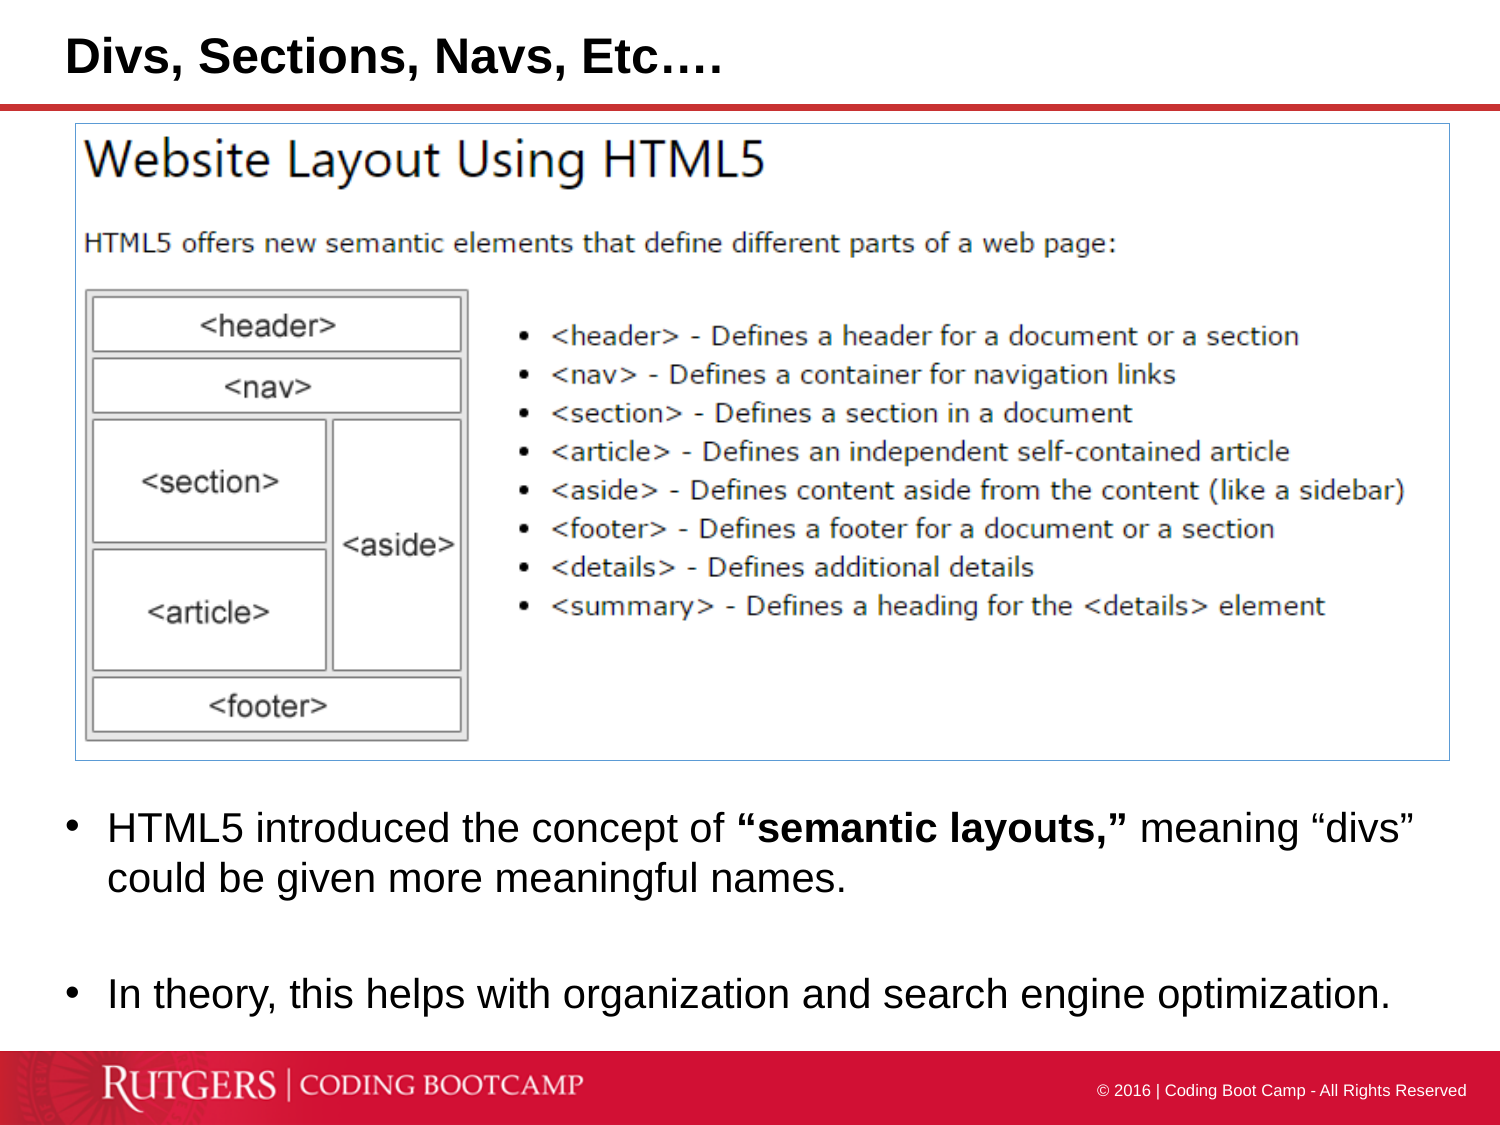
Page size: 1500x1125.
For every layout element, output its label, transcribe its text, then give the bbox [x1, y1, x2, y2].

text_box HTML5 introduced the concept of “semantic layouts,” meaning “divs” could be given more meaningful names. In theory, this helps with organization and search engine optimization. [49, 785, 1463, 1056]
picture [74, 123, 1450, 761]
picture [0, 1051, 650, 1125]
text_box Divs, Sections, Navs, Etc…. [50, 16, 988, 91]
